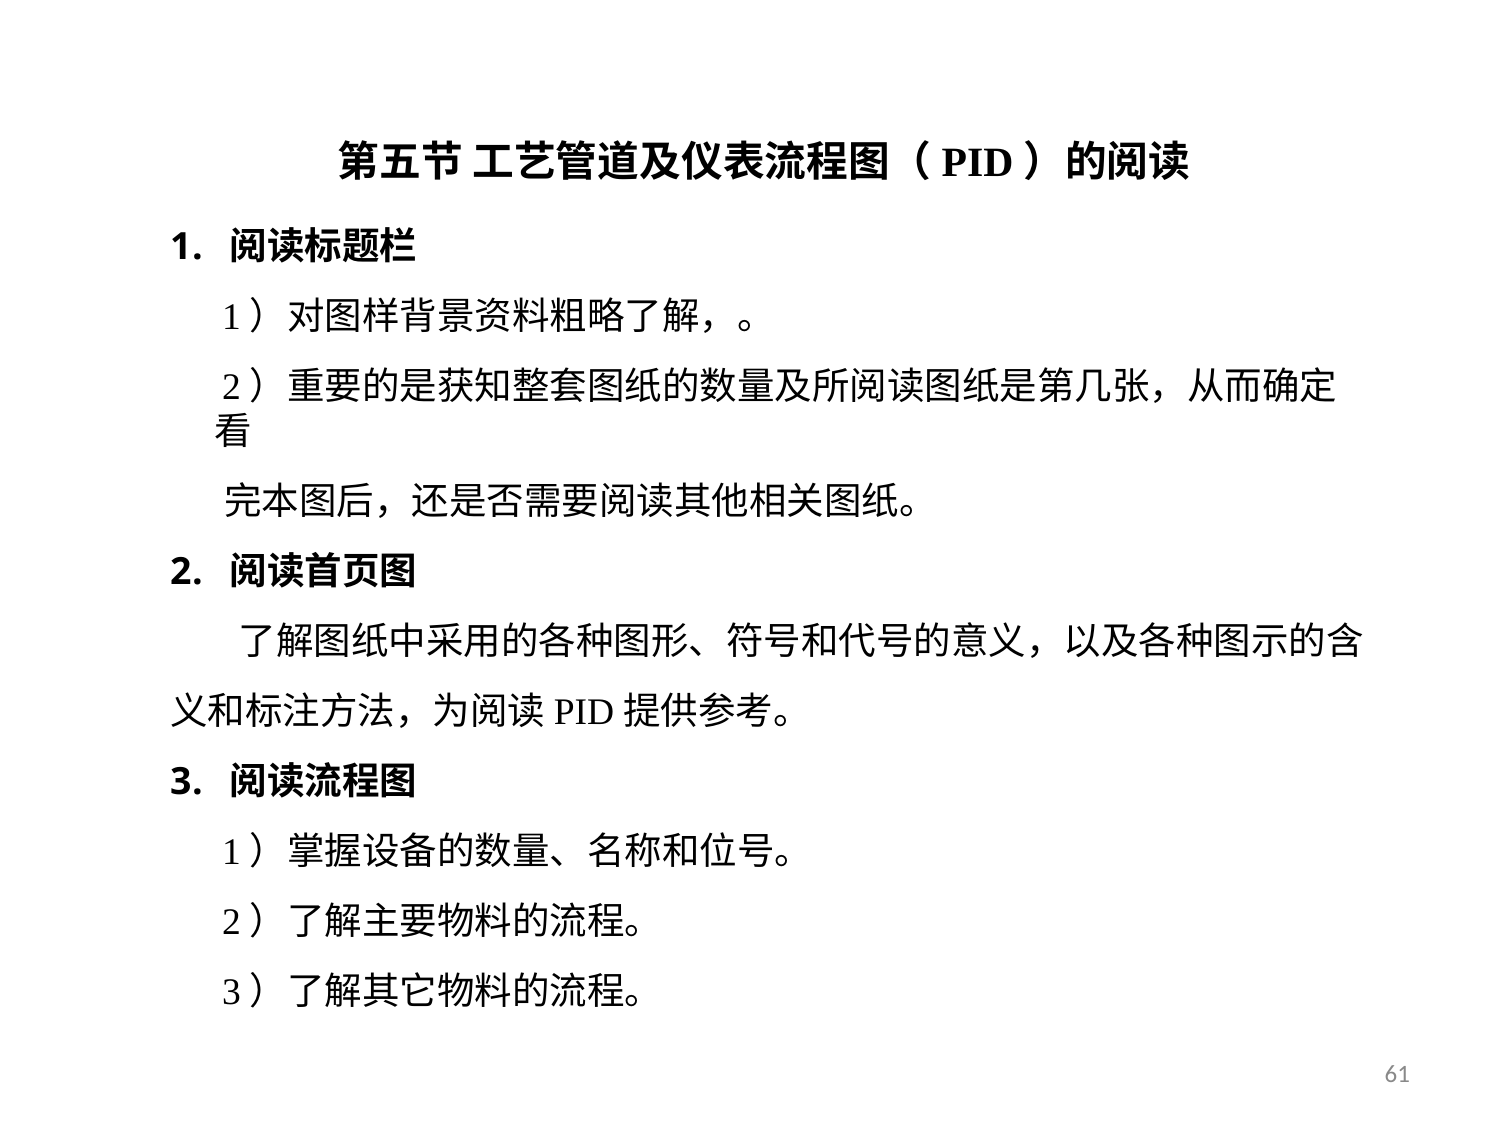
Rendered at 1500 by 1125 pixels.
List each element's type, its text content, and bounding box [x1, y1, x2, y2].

list 第五节 工艺管道及仪表流程图（PID）的阅读 阅读标题栏 1）对图样背景资料粗略了解，。 2）重要的是获知整套图纸的数量及所阅读图纸是第几张，从而确定看 完本图后，还是否需要阅读其他相关图纸。 阅读首页图 了解图纸中采用的各种图形、符号和代号的意义，以及各种图示的含 义和标注方法，为阅读PID提供参考。 阅读流程图 1）掌握设备的数量、名称和位号。 2）了解主要物料的流程。 3）了解其它物料的流程。 [140, 101, 1388, 1012]
slide_number 71 [1074, 1042, 1425, 1103]
